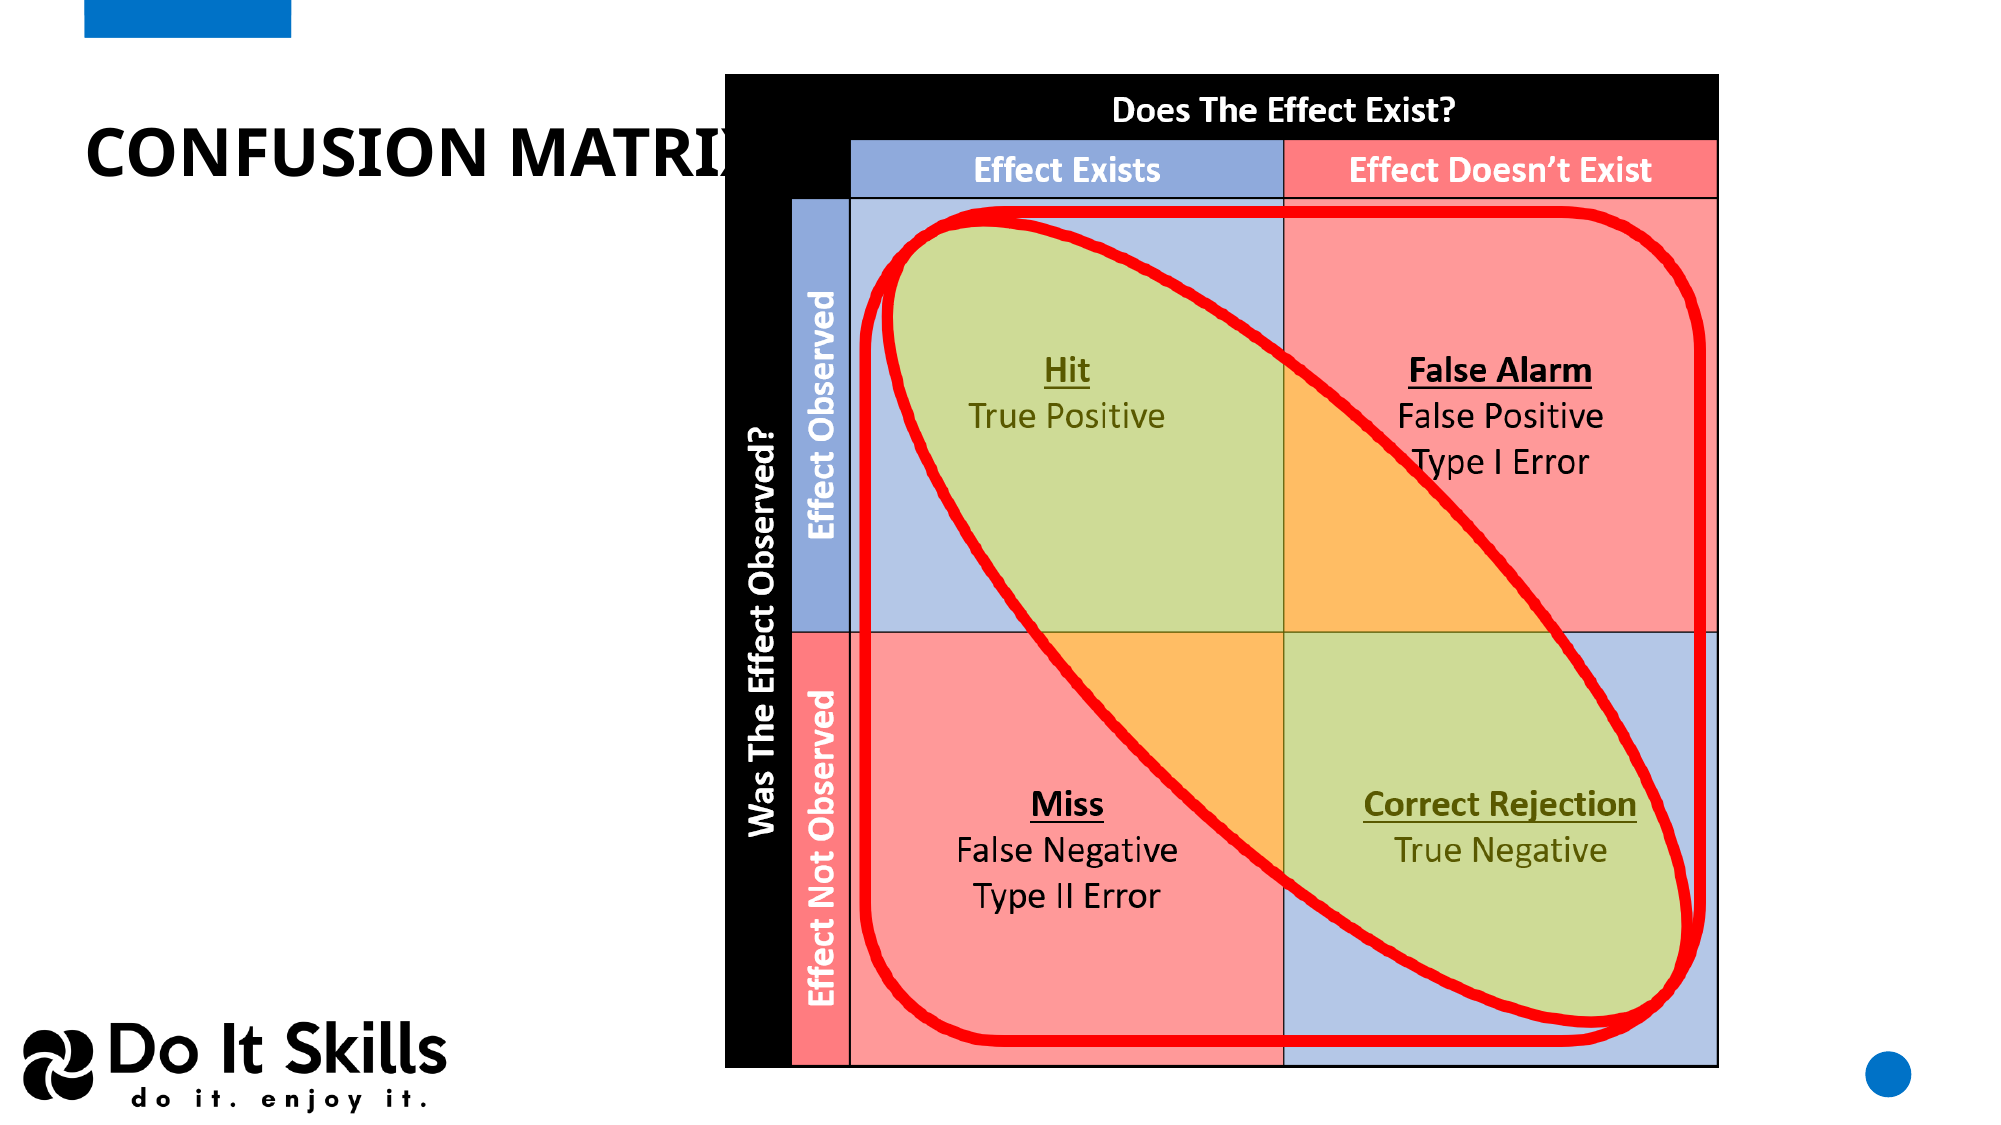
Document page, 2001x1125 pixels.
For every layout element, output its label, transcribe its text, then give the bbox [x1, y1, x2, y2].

picture [0, 1002, 458, 1125]
title Confusion Matrix [84, 40, 1914, 192]
picture [724, 74, 1719, 1068]
